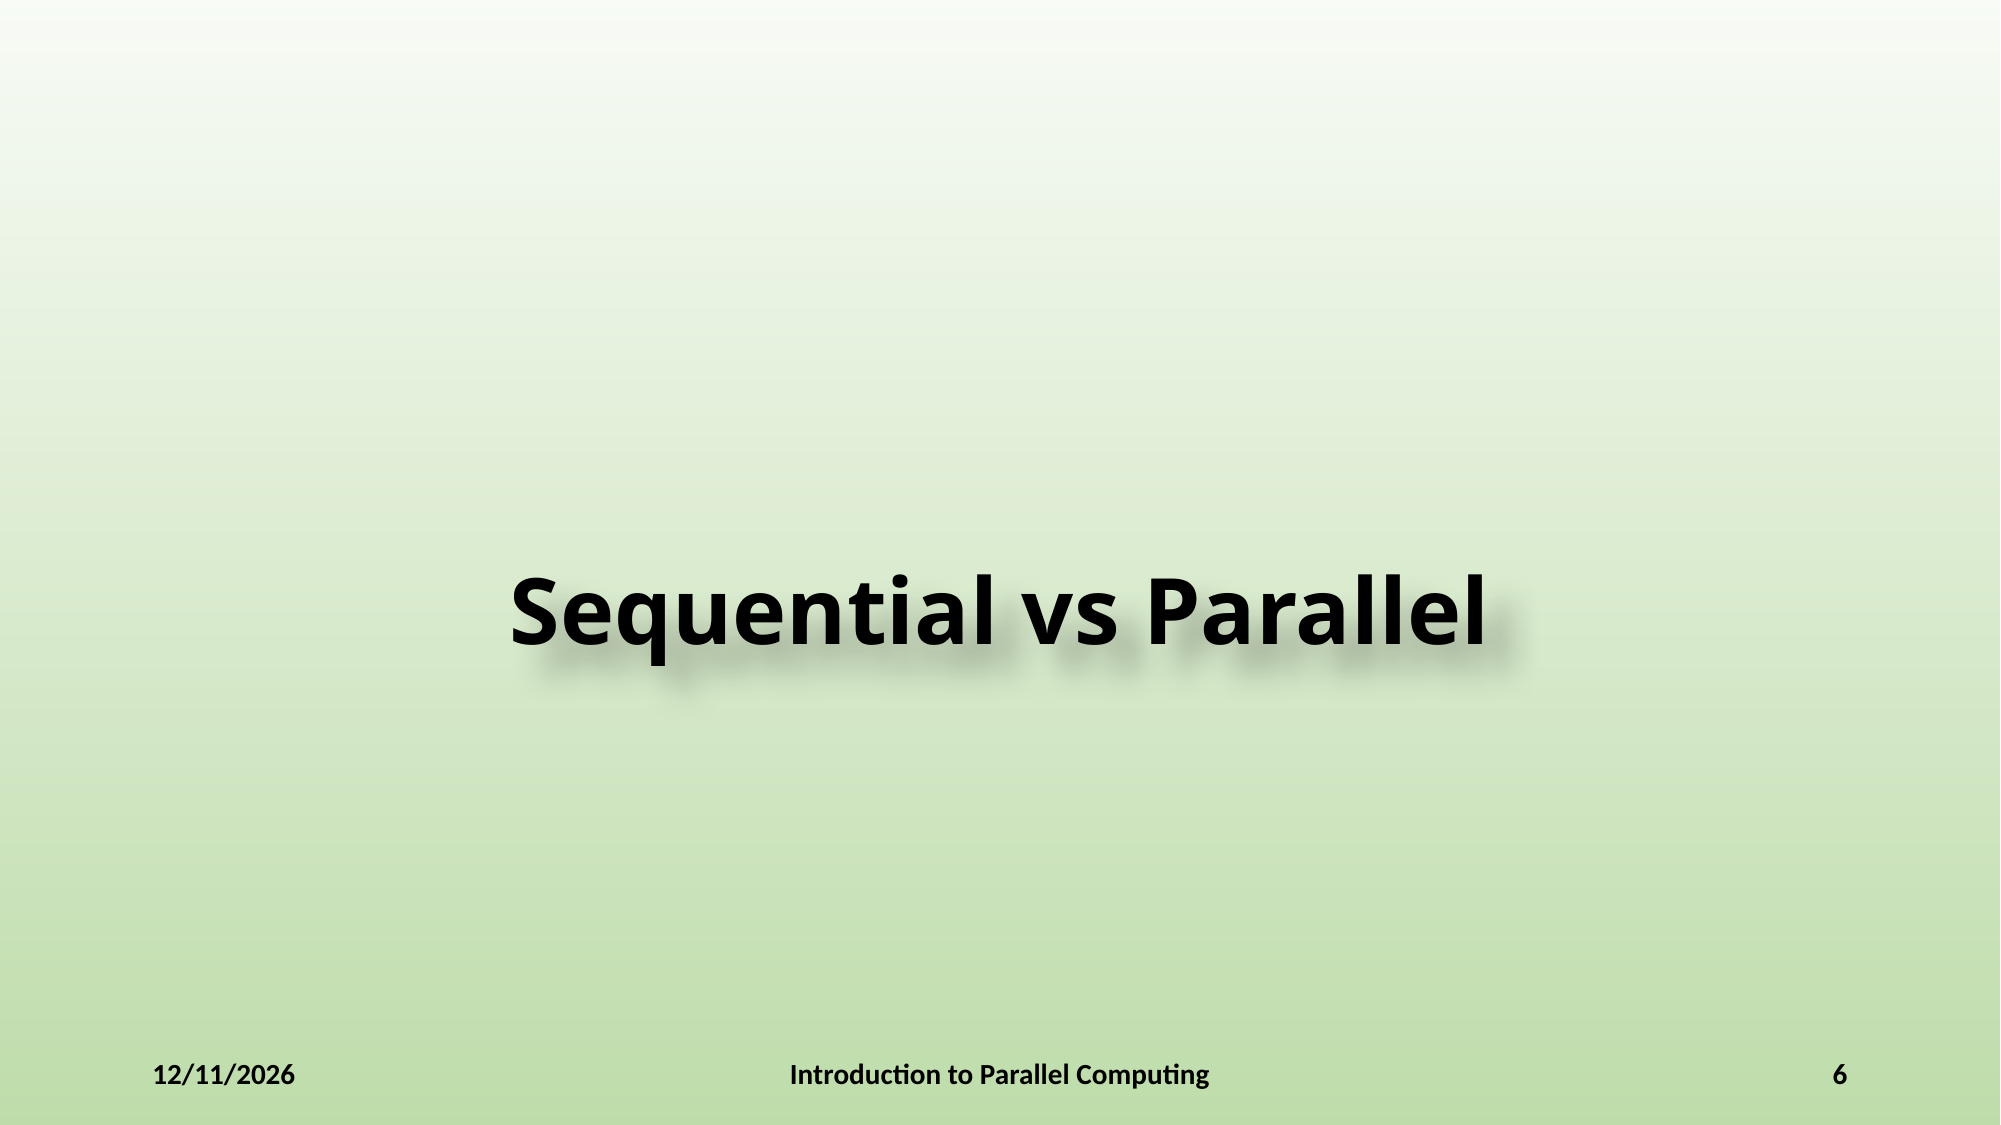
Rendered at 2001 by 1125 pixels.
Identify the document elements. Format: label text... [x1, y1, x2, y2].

slide_number 6 [1412, 1062, 1863, 1103]
footer Introduction to Parallel Computing [662, 1062, 1338, 1103]
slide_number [137, 1042, 588, 1103]
list Sequential vs Parallel [137, 299, 1863, 1014]
